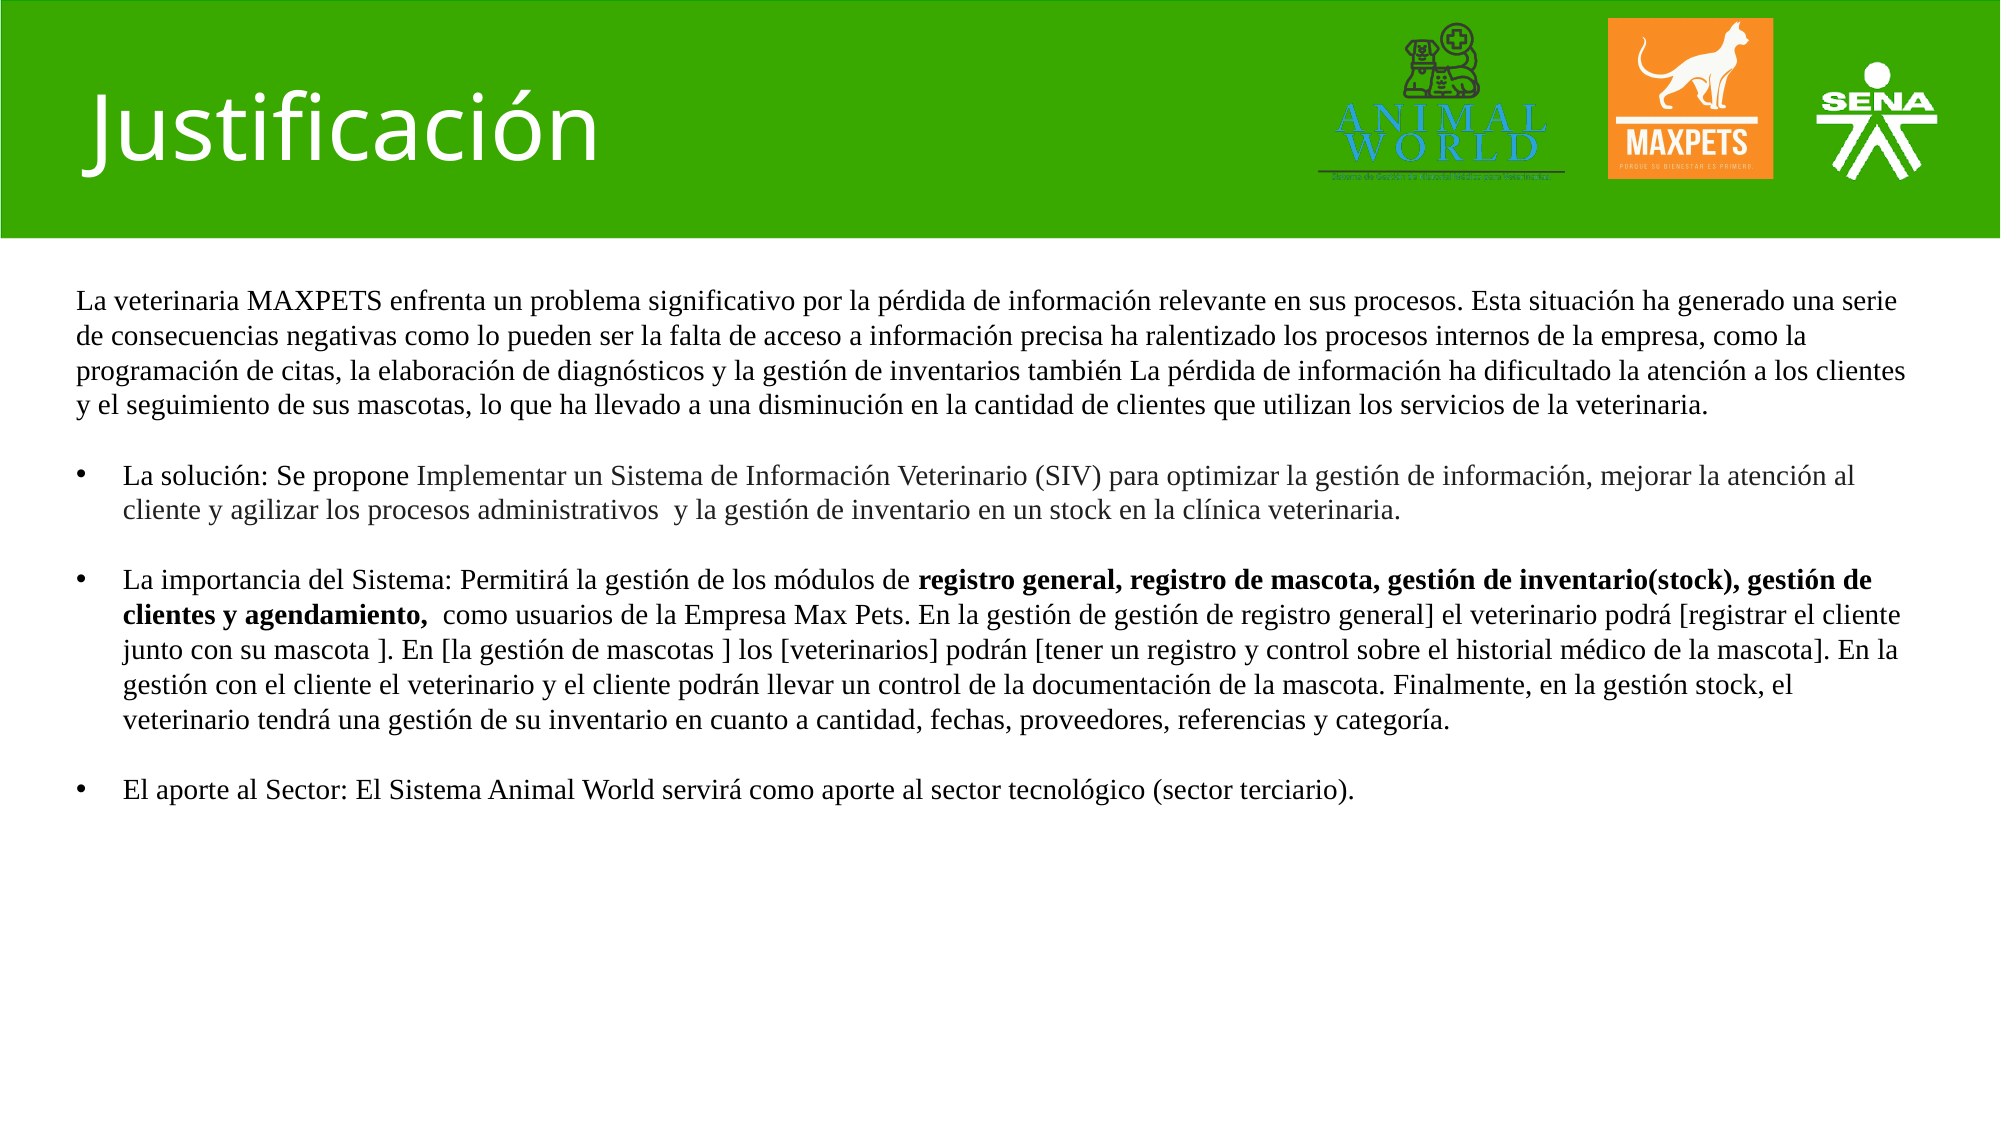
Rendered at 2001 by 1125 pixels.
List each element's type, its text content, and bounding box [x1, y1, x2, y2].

title Justificación [1583, 18, 1800, 236]
title Justificación [74, 18, 1299, 236]
picture [0, 0, 2001, 1125]
text_box La veterinaria MAXPETS enfrenta un problema significativo por la pérdida de información relevante en sus procesos. Esta situación ha generado una serie de consecuencias negativas como lo pueden ser la falta de acceso a información precisa ha ralentizado los procesos internos de la empresa, como la programación de citas, la elaboración de diagnósticos y la gestión de inventarios también La pérdida de información ha dificultado la atención a los clientes y el seguimiento de sus mascotas, lo que ha llevado a una disminución en la cantidad de clientes que utilizan los servicios de la veterinaria. La solución: Se propone Implementar un Sistema de Información Veterinario (SIV) para optimizar la gestión de información, mejorar la atención al cliente y agilizar los procesos administrativos y la gestión de inventario en un stock en la clínica veterinaria. La importancia del Sistema: Permitirá la gestión de los módulos de registro general, registro de mascota, gestión de inventario(stock), gestión de clientes y agendamiento, como usuarios de la Empresa Max Pets. En la gestión de gestión de registro general] el veterinario podrá [registrar el cliente junto con su mascota ]. En [la gestión de mascotas ] los [veterinarios] podrán [tener un registro y control sobre el historial médico de la mascota]. En la gestión con el cliente el veterinario y el cliente podrán llevar un control de la documentación de la mascota. Finalmente, en la gestión stock, el veterinario tendrá una gestión de su inventario en cuanto a cantidad, fechas, proveedores, referencias y categoría. El aporte al Sector: El Sistema Animal World servirá como aporte al sector tecnológico (sector terciario). [61, 273, 1939, 893]
